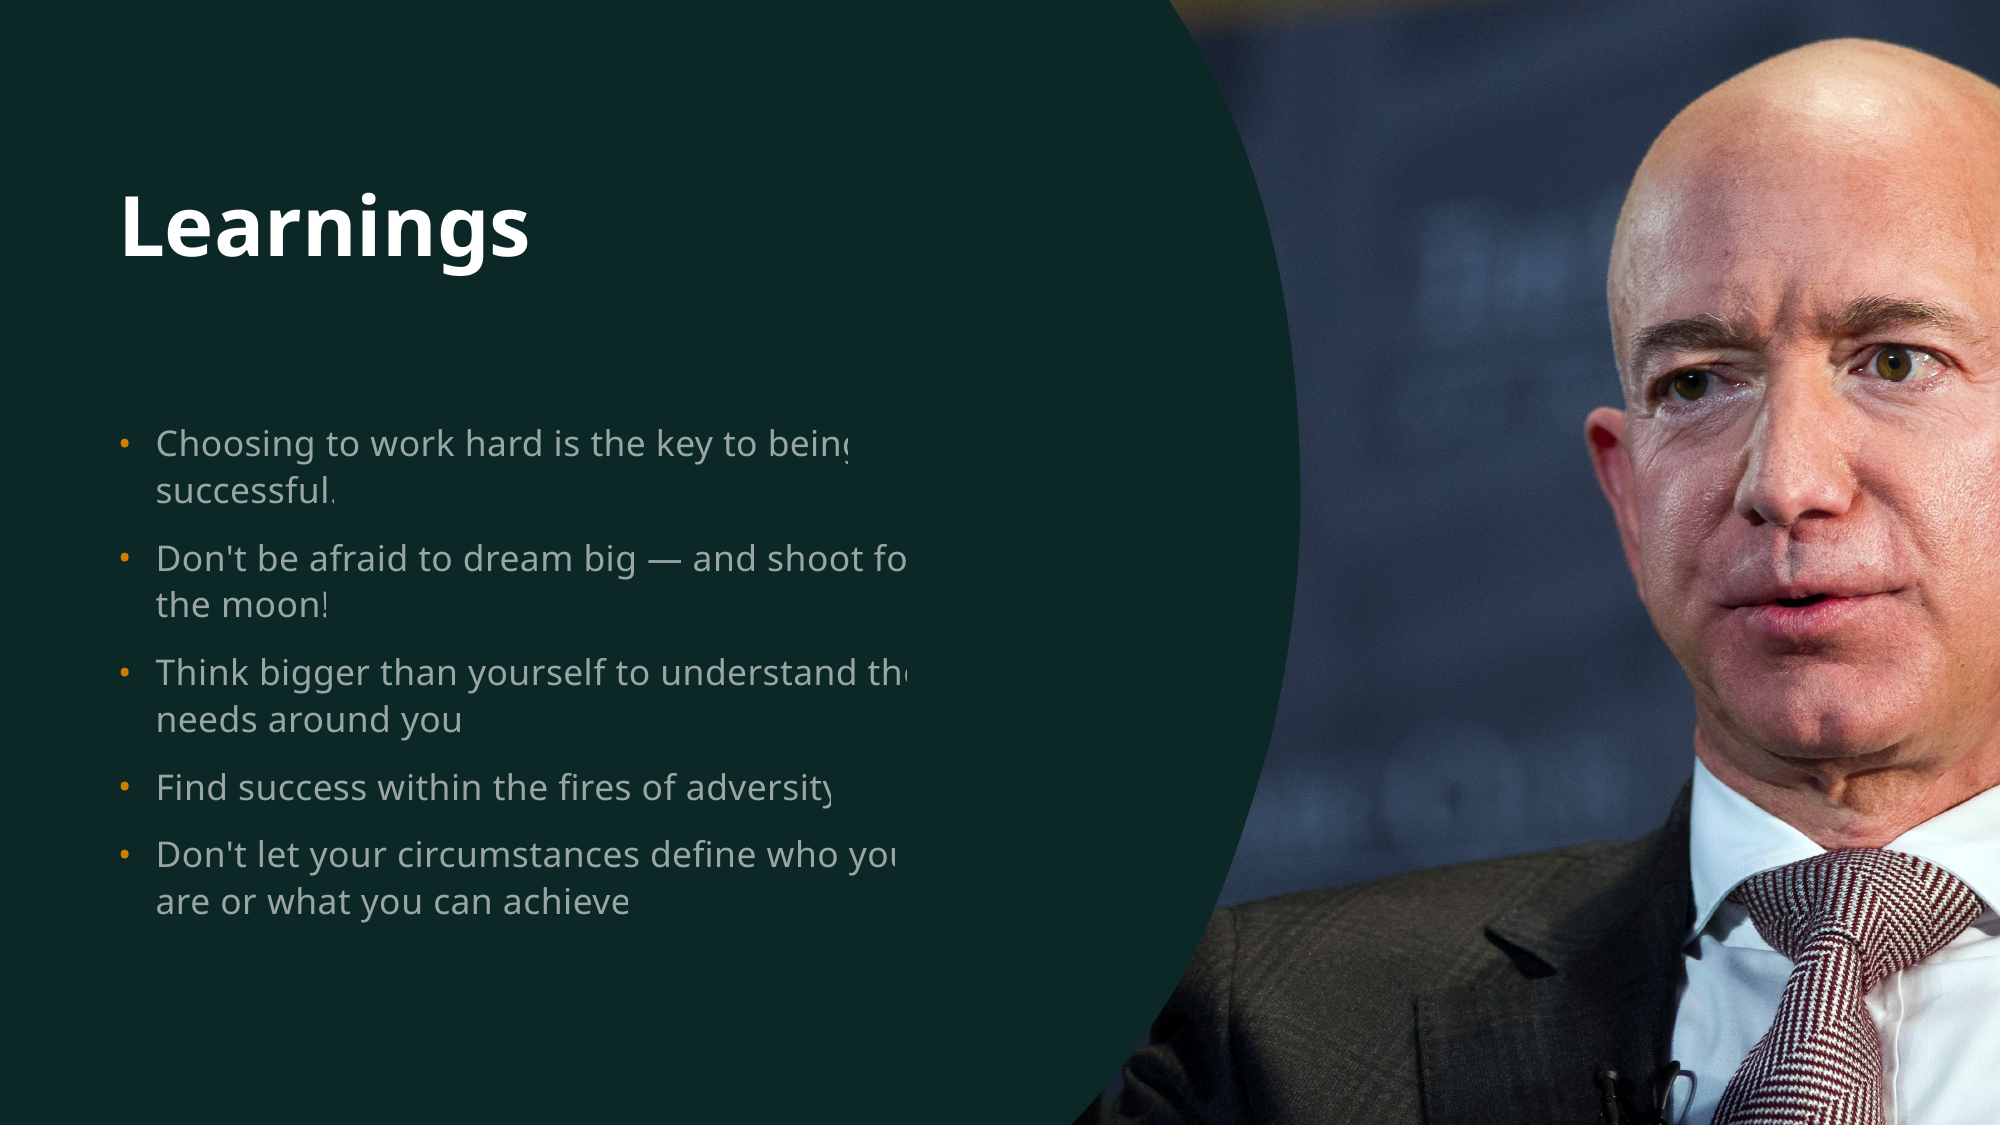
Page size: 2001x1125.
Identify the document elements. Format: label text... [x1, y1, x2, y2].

picture [1070, 0, 2000, 1125]
list Choosing to work hard is the key to being successful. Don't be afraid to dream big — and shoot for the moon! Think bigger than yourself to understand the needs around you. Find success within the fires of adversity. Don't let your circumstances define who you are or what you can achieve. [118, 416, 937, 945]
title Learnings [118, 101, 1070, 344]
text_box [0, 0, 1070, 1125]
